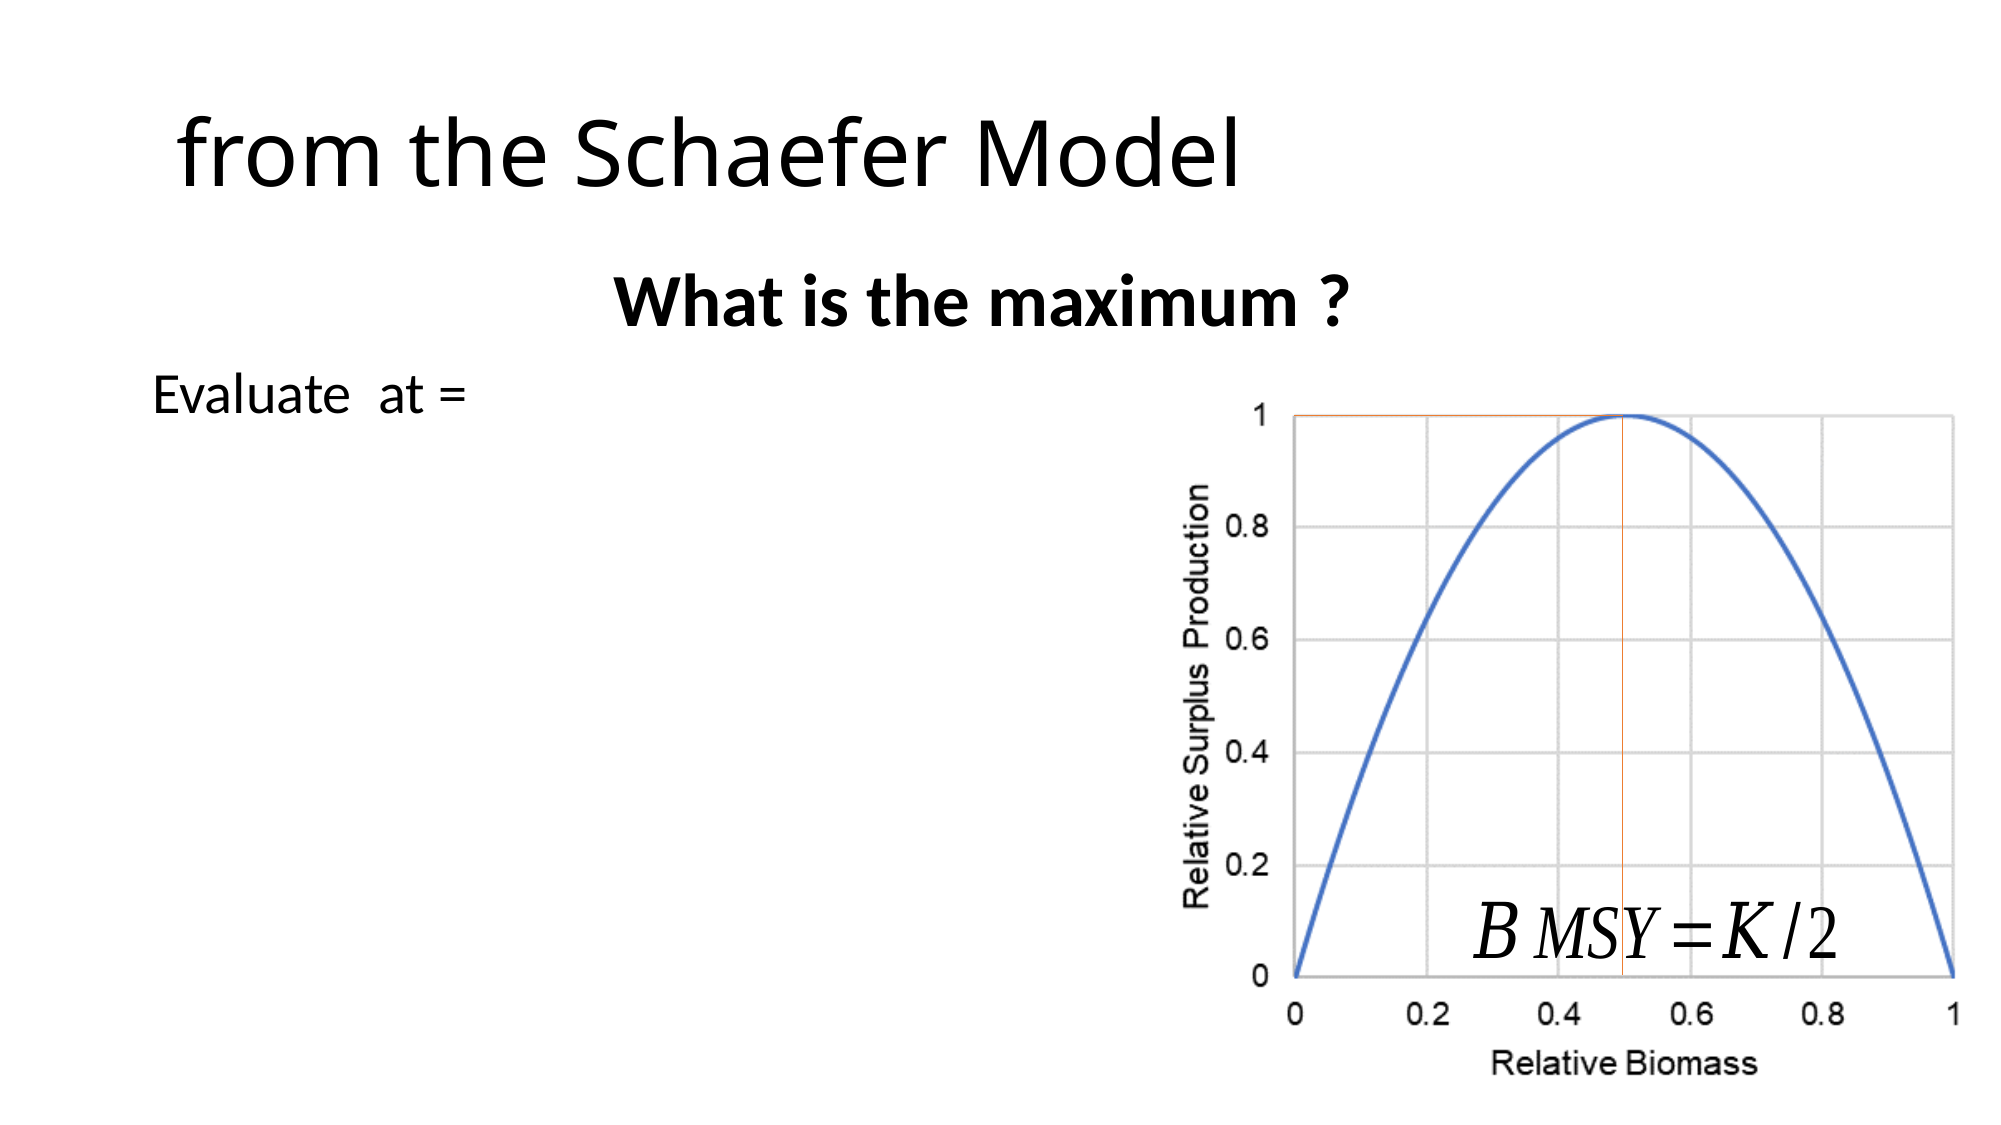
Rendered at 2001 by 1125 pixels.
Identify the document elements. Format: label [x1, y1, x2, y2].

picture [1132, 378, 2000, 1125]
